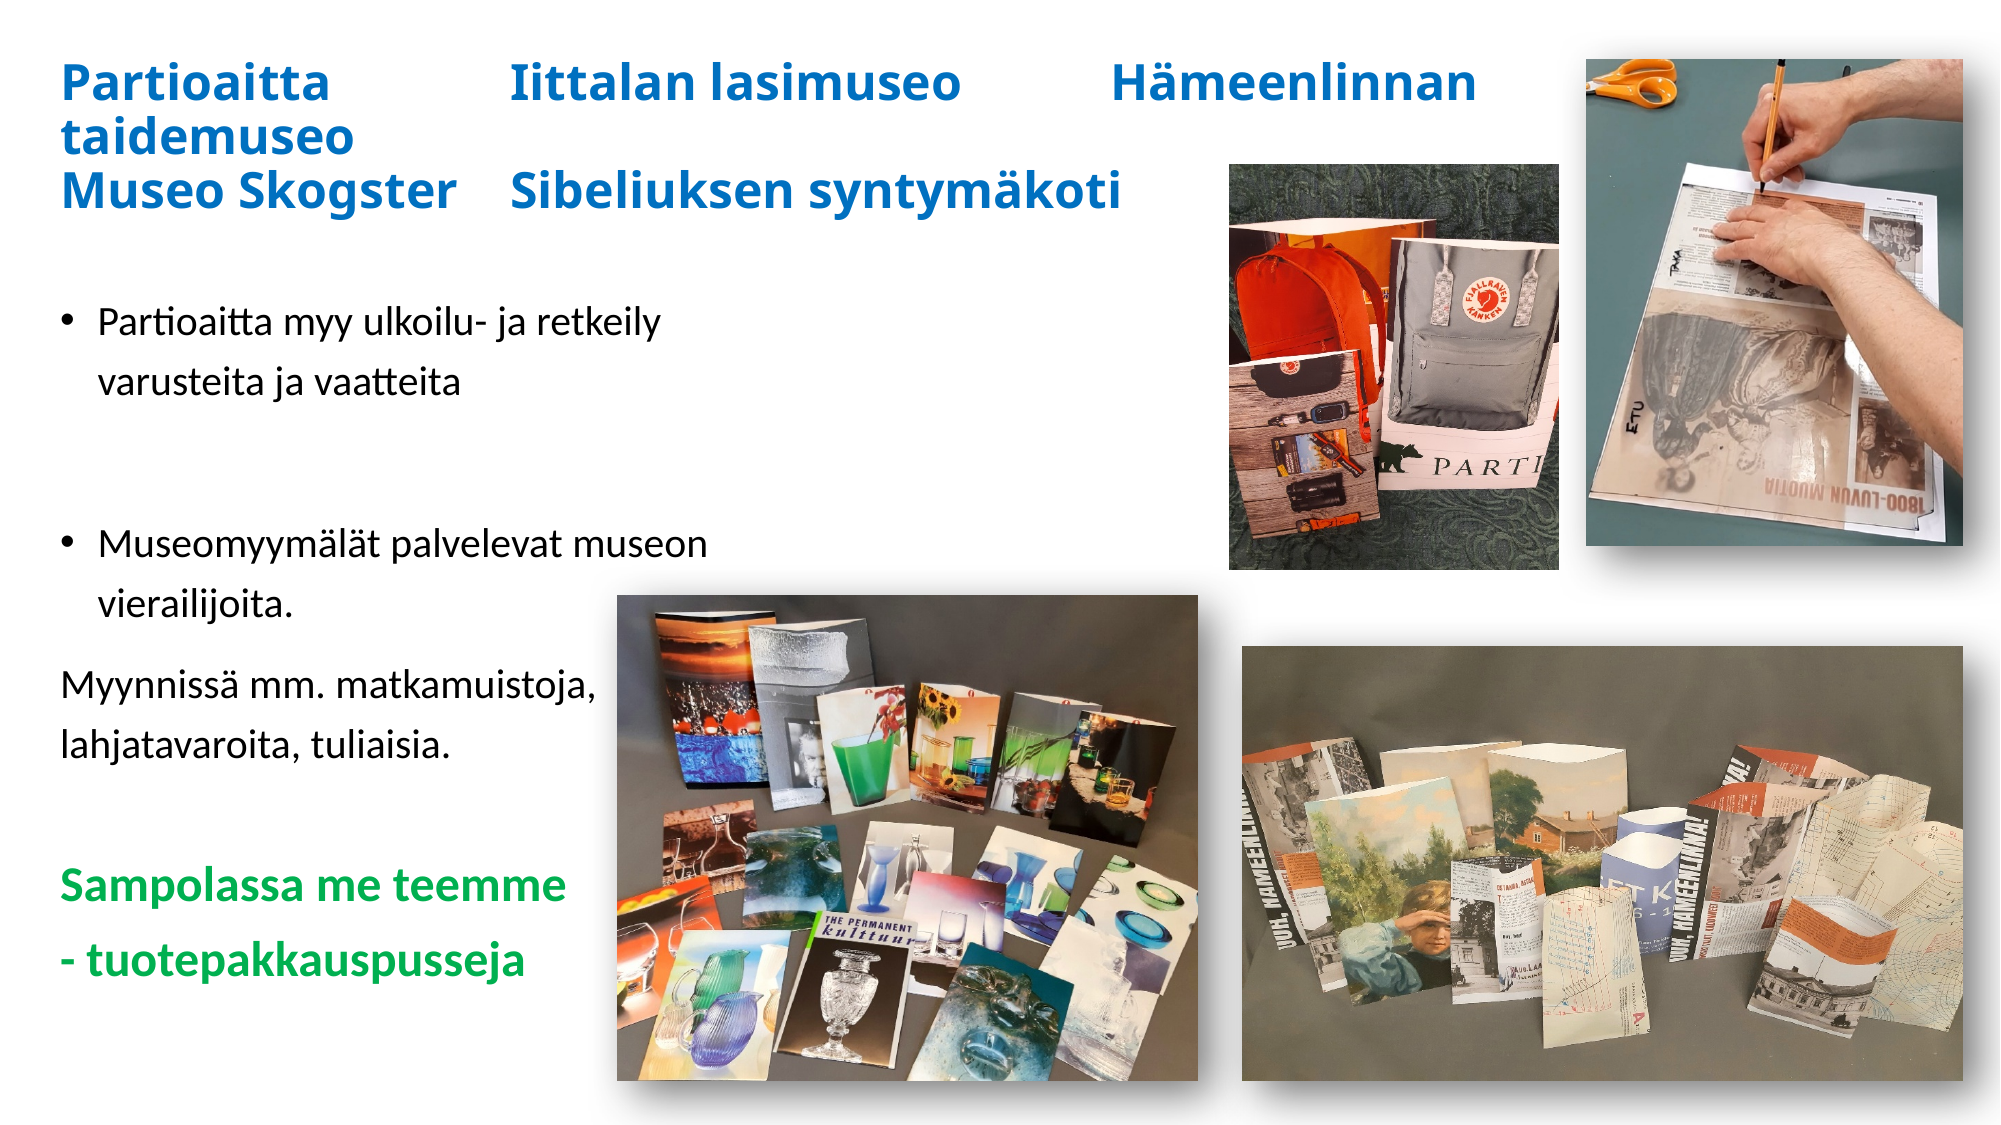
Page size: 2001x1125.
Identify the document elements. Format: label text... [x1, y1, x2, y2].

list Partioaitta myy ulkoilu- ja retkeily varusteita ja vaatteita Museomyymälät palvelevat museon vierailijoita. Myynnissä mm. matkamuistoja, lahjatavaroita, tuliaisia. Sampolassa me teemme - tuotepakkauspusseja [45, 276, 831, 1064]
title Partioaitta Iittalan lasimuseo Hämeenlinnan taidemuseo Museo Skogster Sibeliuksen syntymäkoti [45, 39, 1771, 189]
picture [1242, 646, 1963, 1081]
picture [1229, 164, 1559, 570]
picture [1586, 59, 1963, 546]
picture [617, 595, 1198, 1081]
